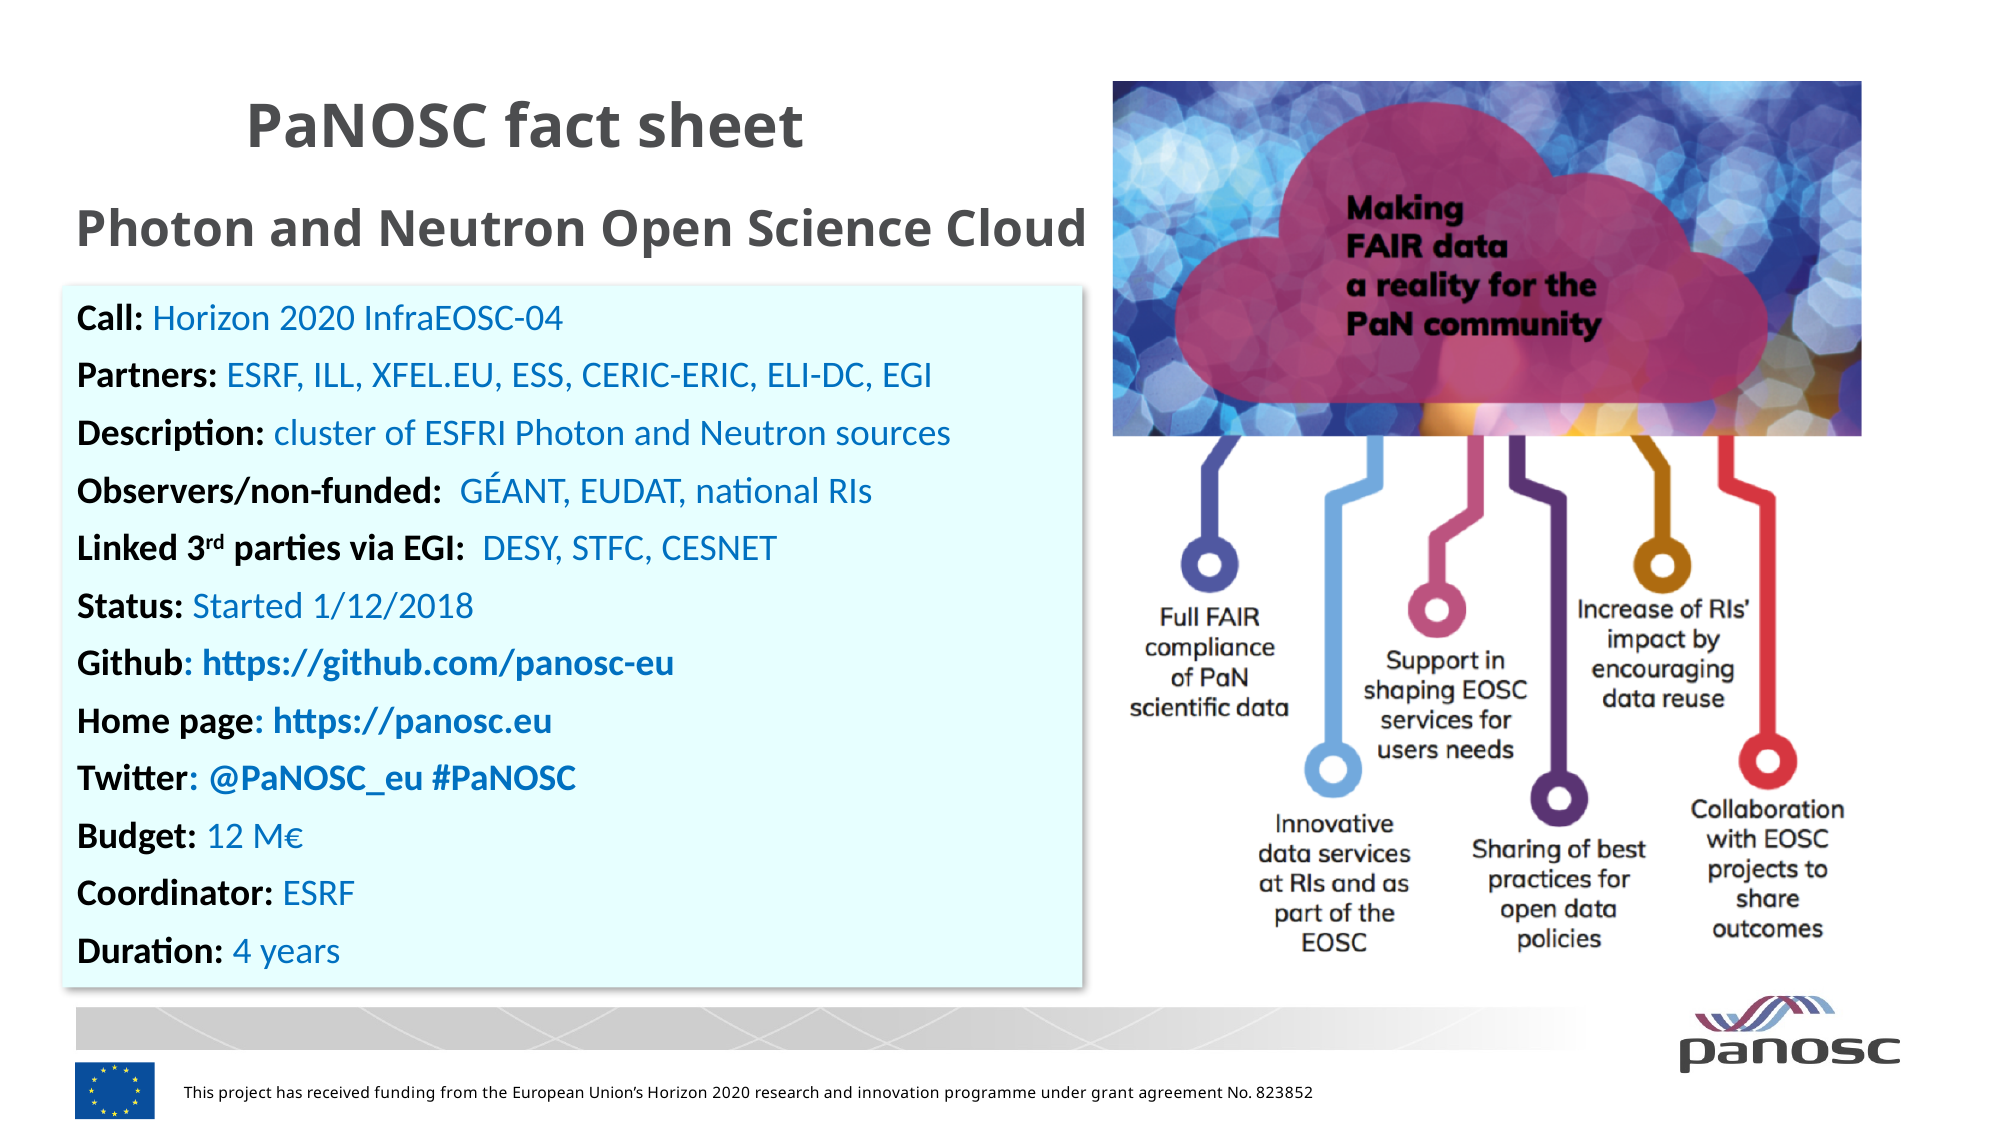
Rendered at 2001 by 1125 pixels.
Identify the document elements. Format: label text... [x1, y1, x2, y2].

list Photon and Neutron Open Science Cloud [75, 195, 1107, 257]
picture [1, 962, 1999, 1125]
title PaNOSC fact sheet [75, 86, 975, 160]
picture [1112, 80, 1862, 957]
text_box Call: Horizon 2020 InfraEOSC-04 Partners: ESRF, ILL, XFEL.EU, ESS, CERIC-ERIC, ELI-DC, EGI Description: cluster of ESFRI Photon and Neutron sources Observers/non-funded: GÉANT, EUDAT, national RIs Linked 3rd parties via EGI: DESY, STFC, CESNET Status: Started 1/12/2018 Github: https://github.com/panosc-eu Home page: https://panosc.eu Twitter: @PaNOSC_eu #PaNOSC Budget: 12 M€ Coordinator: ESRF Duration: 4 years [62, 285, 1083, 988]
